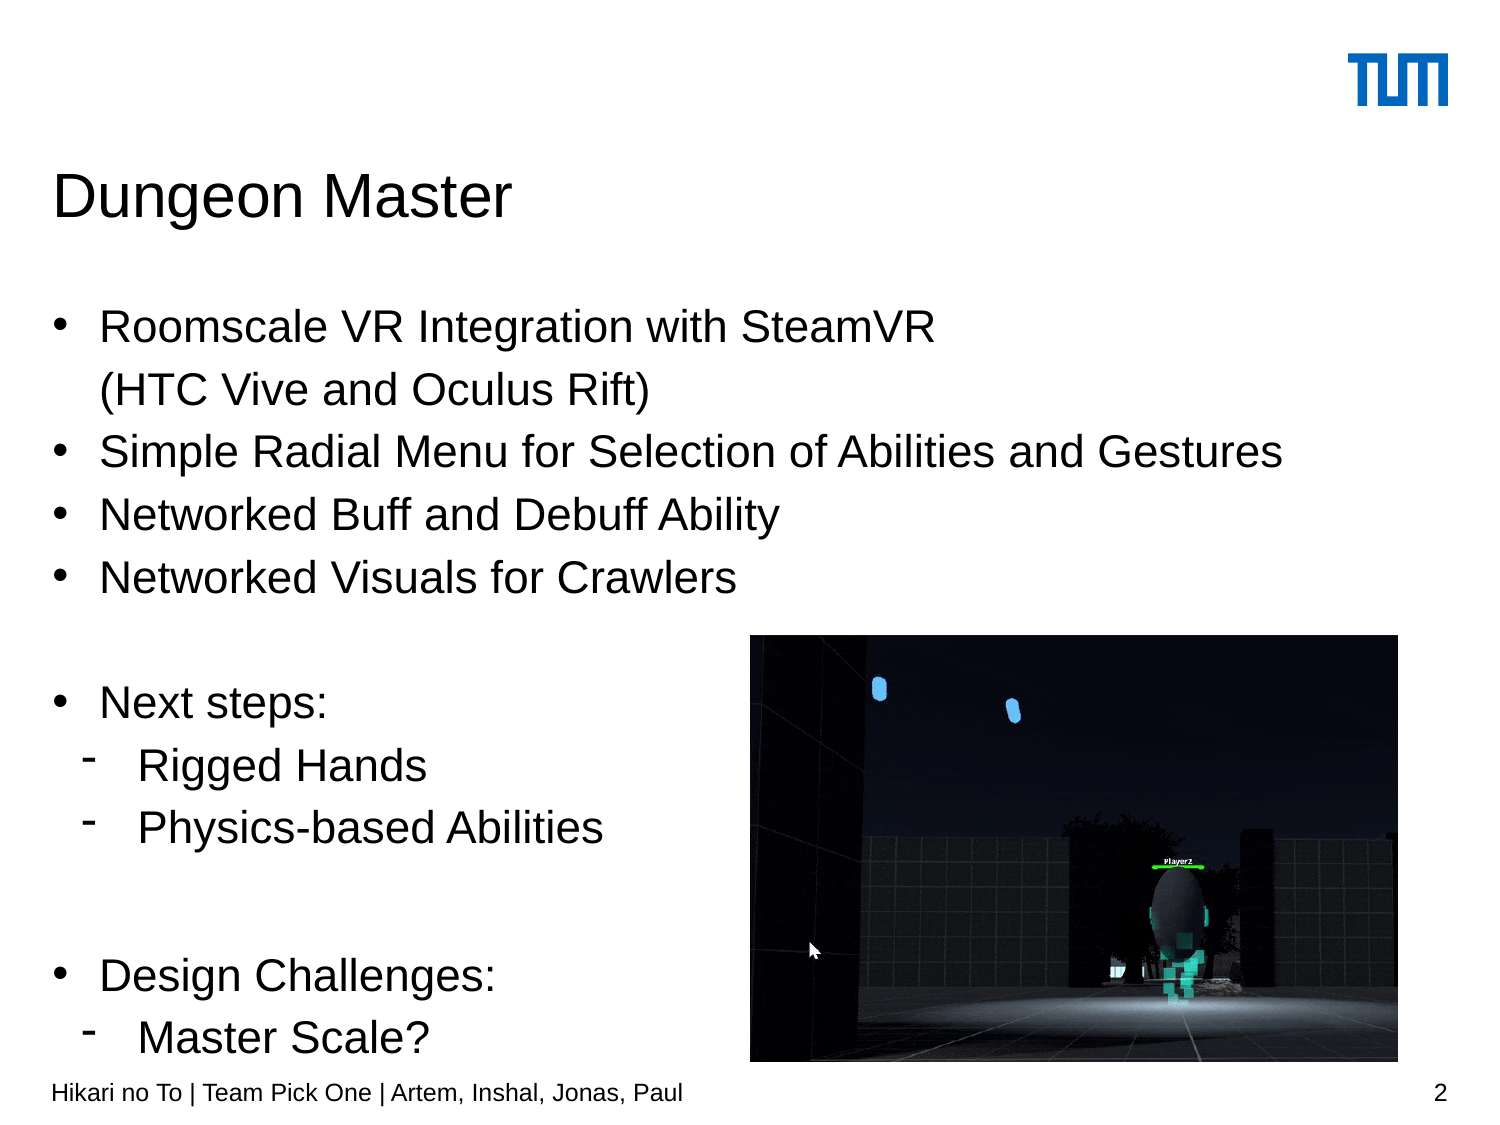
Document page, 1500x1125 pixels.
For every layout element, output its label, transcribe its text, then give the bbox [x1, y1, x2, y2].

picture [749, 635, 1398, 1063]
footer Hikari no To | Team Pick One | Artem, Inshal, Jonas, Paul [51, 1061, 1112, 1122]
title Dungeon Master [52, 162, 1449, 231]
list Roomscale VR Integration with SteamVR (HTC Vive and Oculus Rift) Simple Radial Menu for Selection of Abilities and Gestures Networked Buff and Debuff Ability Networked Visuals for Crawlers Next steps: Rigged Hands Physics-based Abilities Design Challenges: Master Scale? [52, 288, 1449, 1061]
slide_number 2 [1112, 1061, 1448, 1122]
